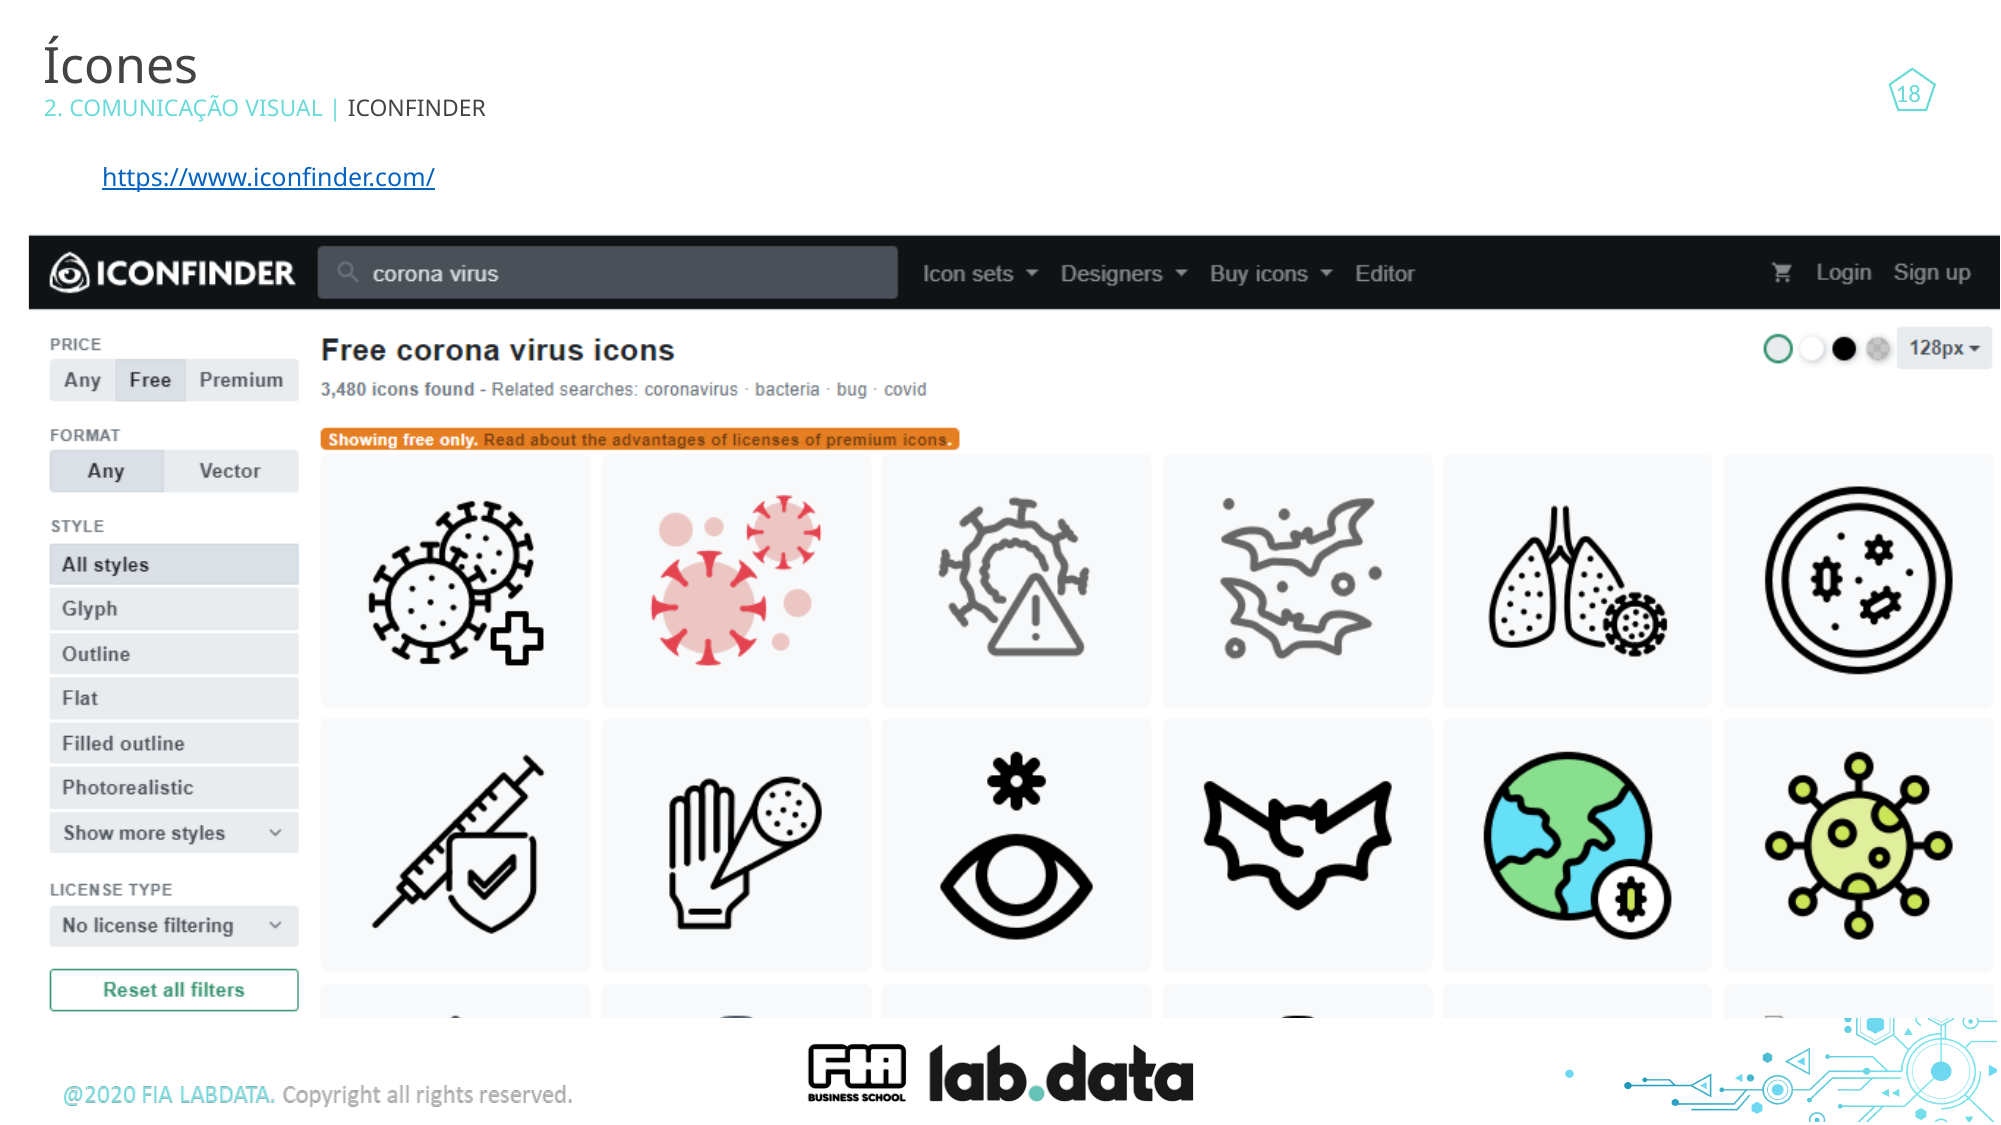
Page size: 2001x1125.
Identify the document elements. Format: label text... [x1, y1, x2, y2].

text_box Ícones 2. COMUNICAÇÃO VISUAL | ICONFINDER [28, 18, 1116, 136]
picture [28, 227, 2000, 1122]
picture [798, 1039, 1202, 1104]
text_box https://www.iconfinder.com/ [87, 154, 451, 203]
picture [47, 1064, 676, 1125]
